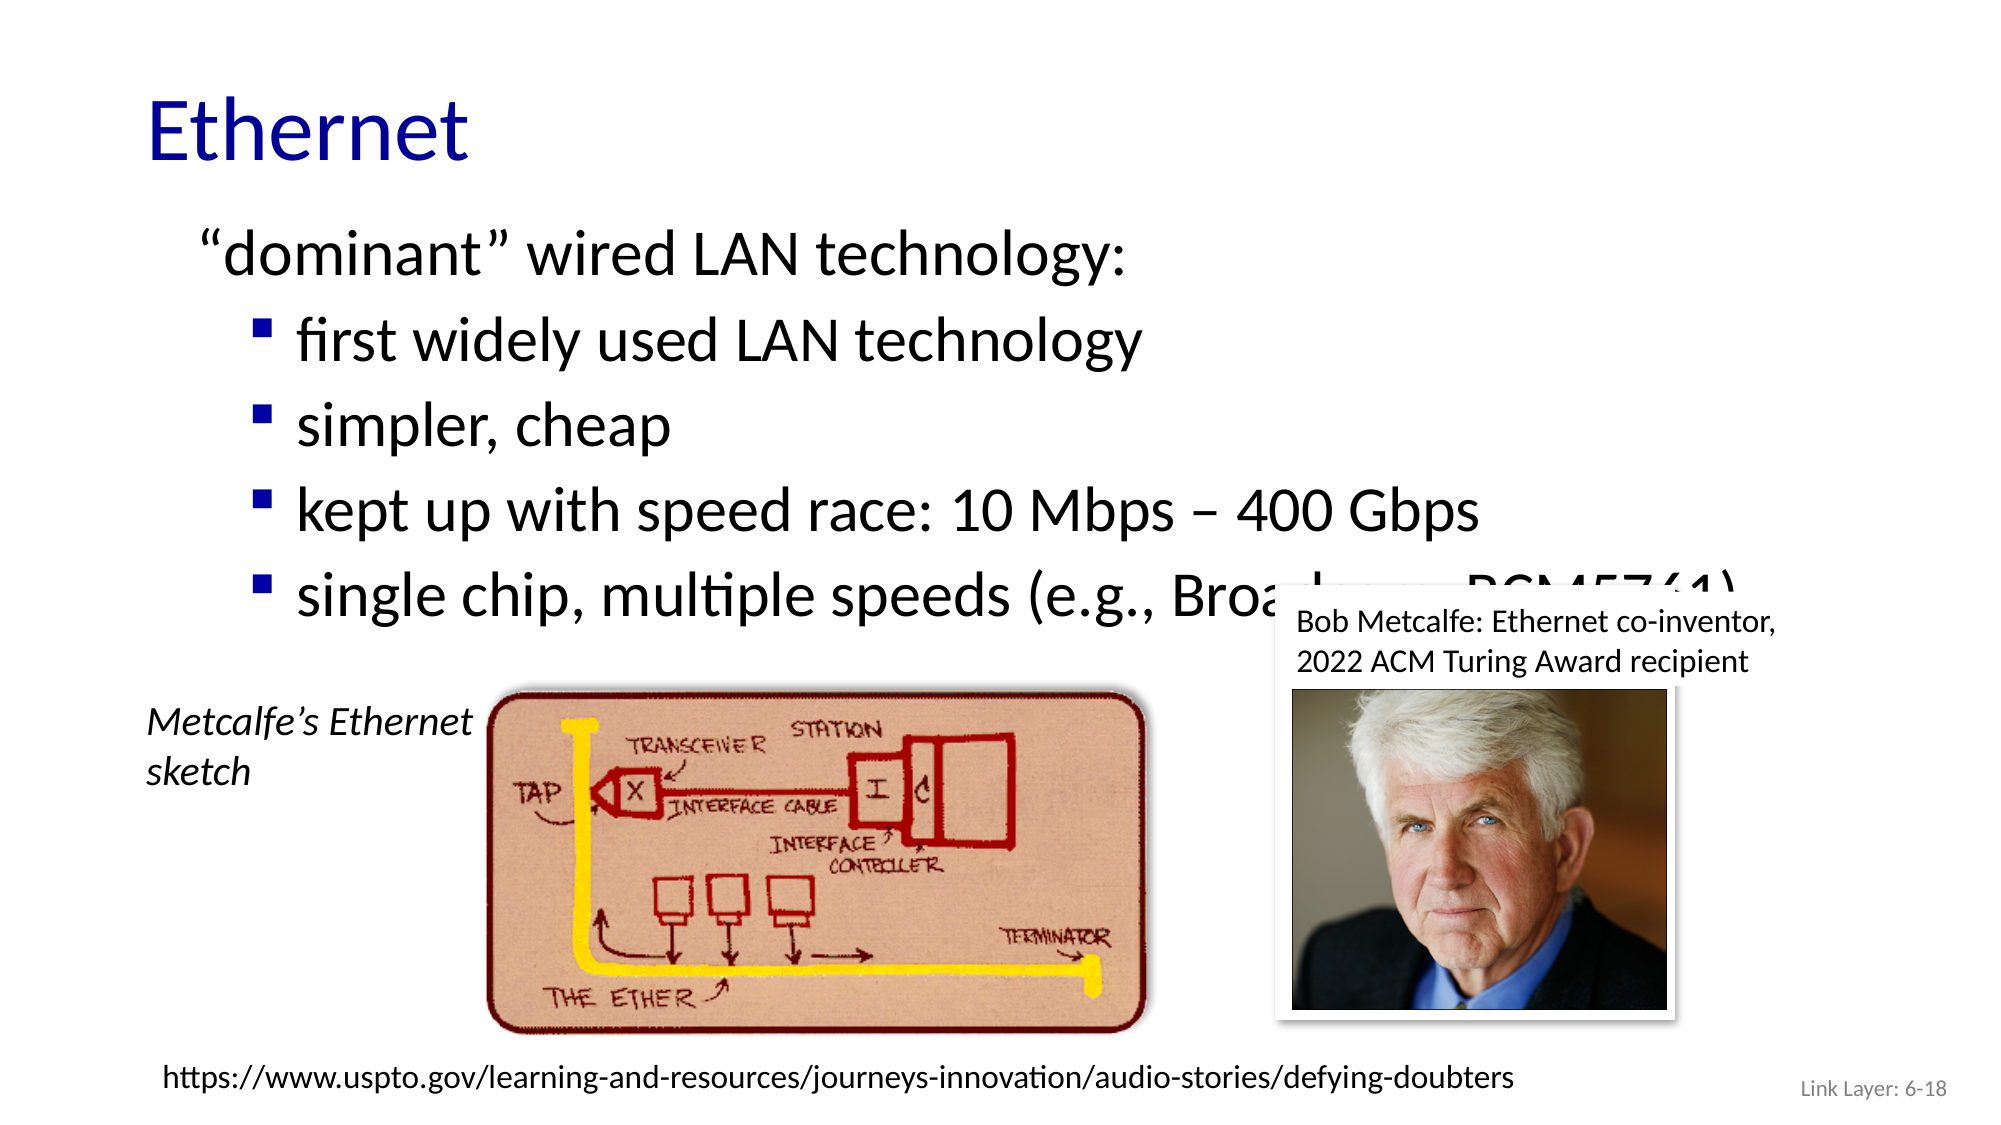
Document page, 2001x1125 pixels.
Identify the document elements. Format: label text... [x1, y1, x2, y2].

text_box Metcalfe’s Ethernet sketch [131, 686, 480, 802]
title Ethernet [131, 57, 1857, 205]
picture [480, 686, 1152, 1043]
text_box Bob Metcalfe: Ethernet co-inventor, 2022 ACM Turing Award recipient [1675, 591, 1800, 687]
text_box “dominant” wired LAN technology: first widely used LAN technology simpler, cheap kept up with speed race: 10 Mbps – 400 Gbps single chip, multiple speeds (e.g., Broadcom BCM5761) [160, 211, 1809, 648]
picture [1274, 585, 1675, 1020]
text_box https://www.uspto.gov/learning-and-resources/journeys-innovation/audio-stories/defying-doubters [147, 1047, 1532, 1103]
slide_number Link Layer: 6-18 [1512, 1056, 1963, 1117]
